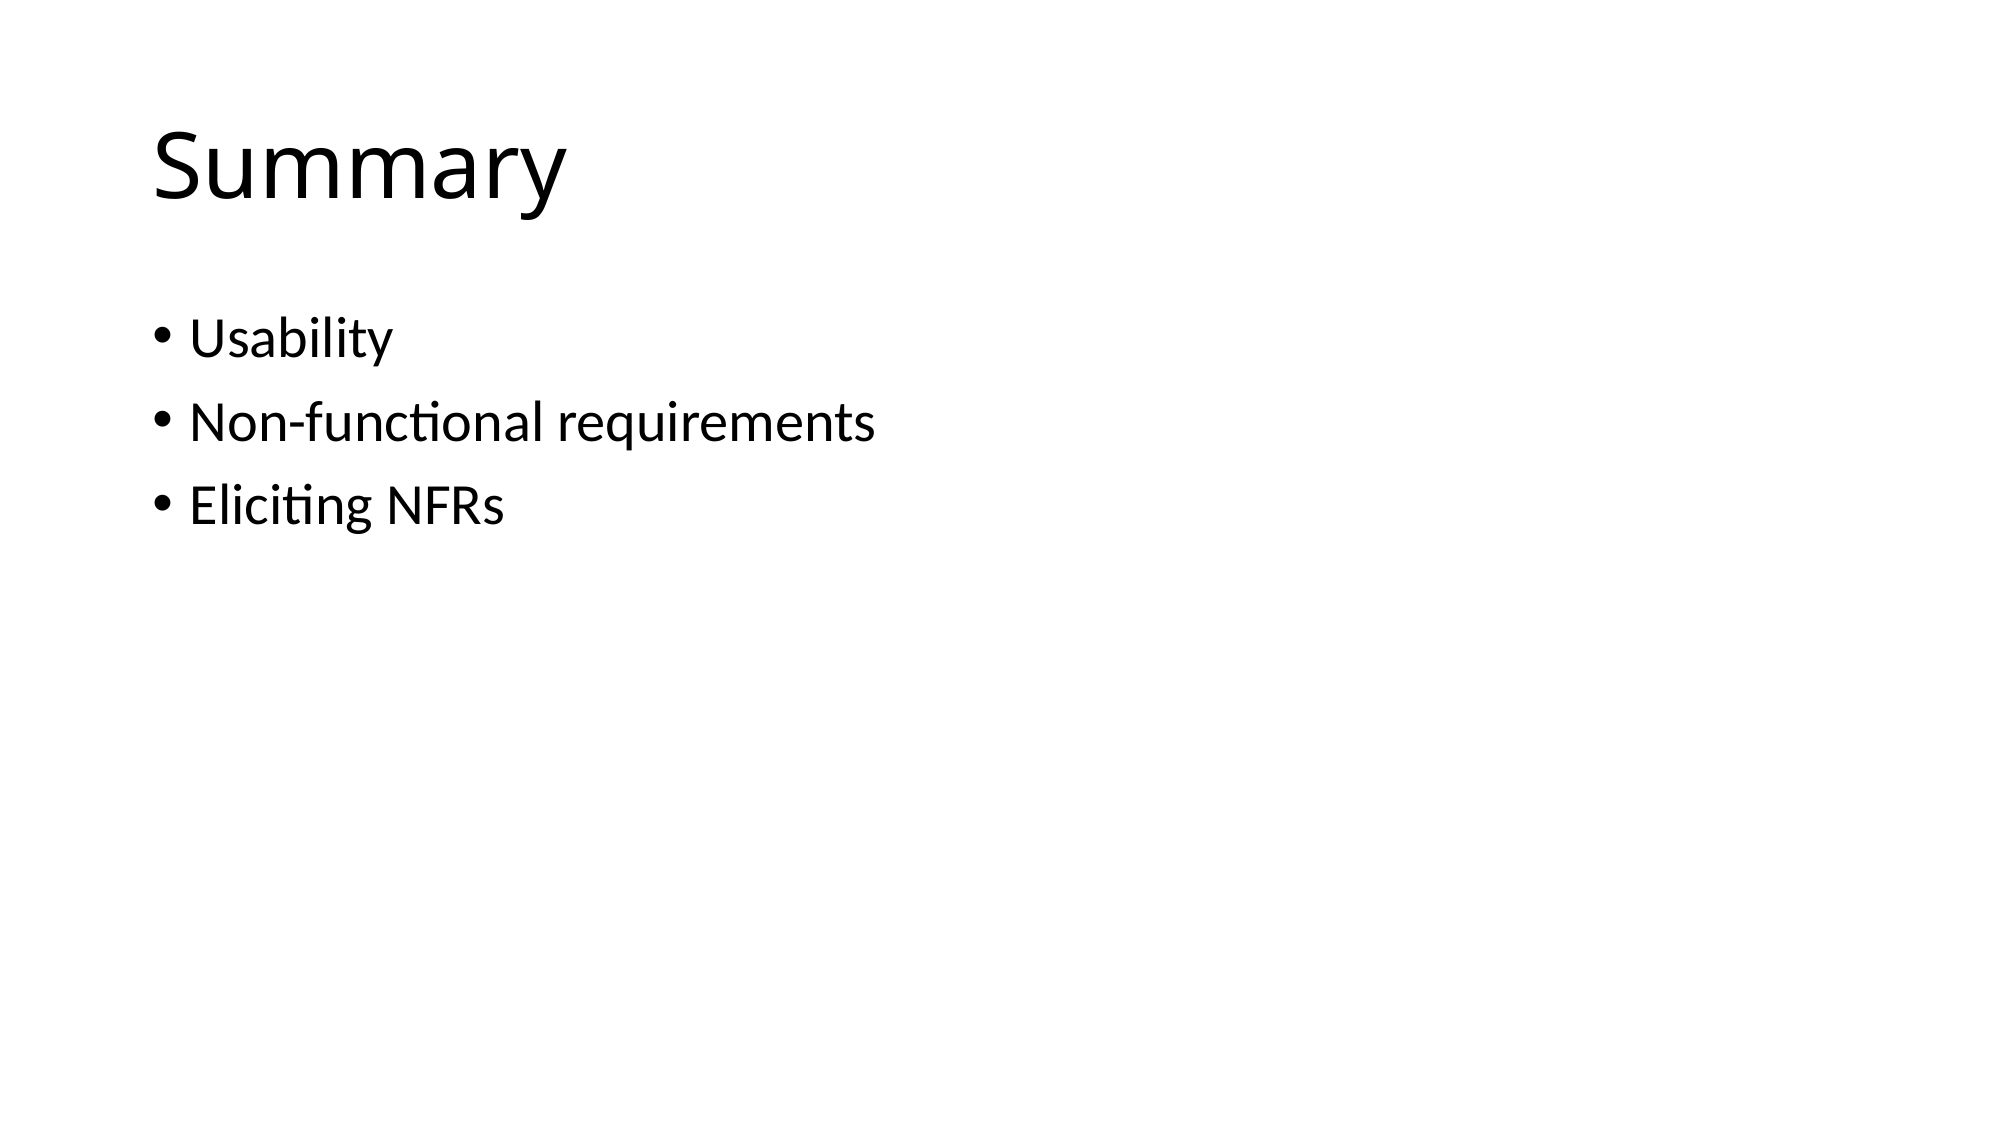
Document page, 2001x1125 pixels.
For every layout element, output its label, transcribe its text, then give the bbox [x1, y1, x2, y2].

title Summary [137, 59, 1863, 278]
list Usability Non-functional requirements Eliciting NFRs [137, 299, 1863, 1014]
